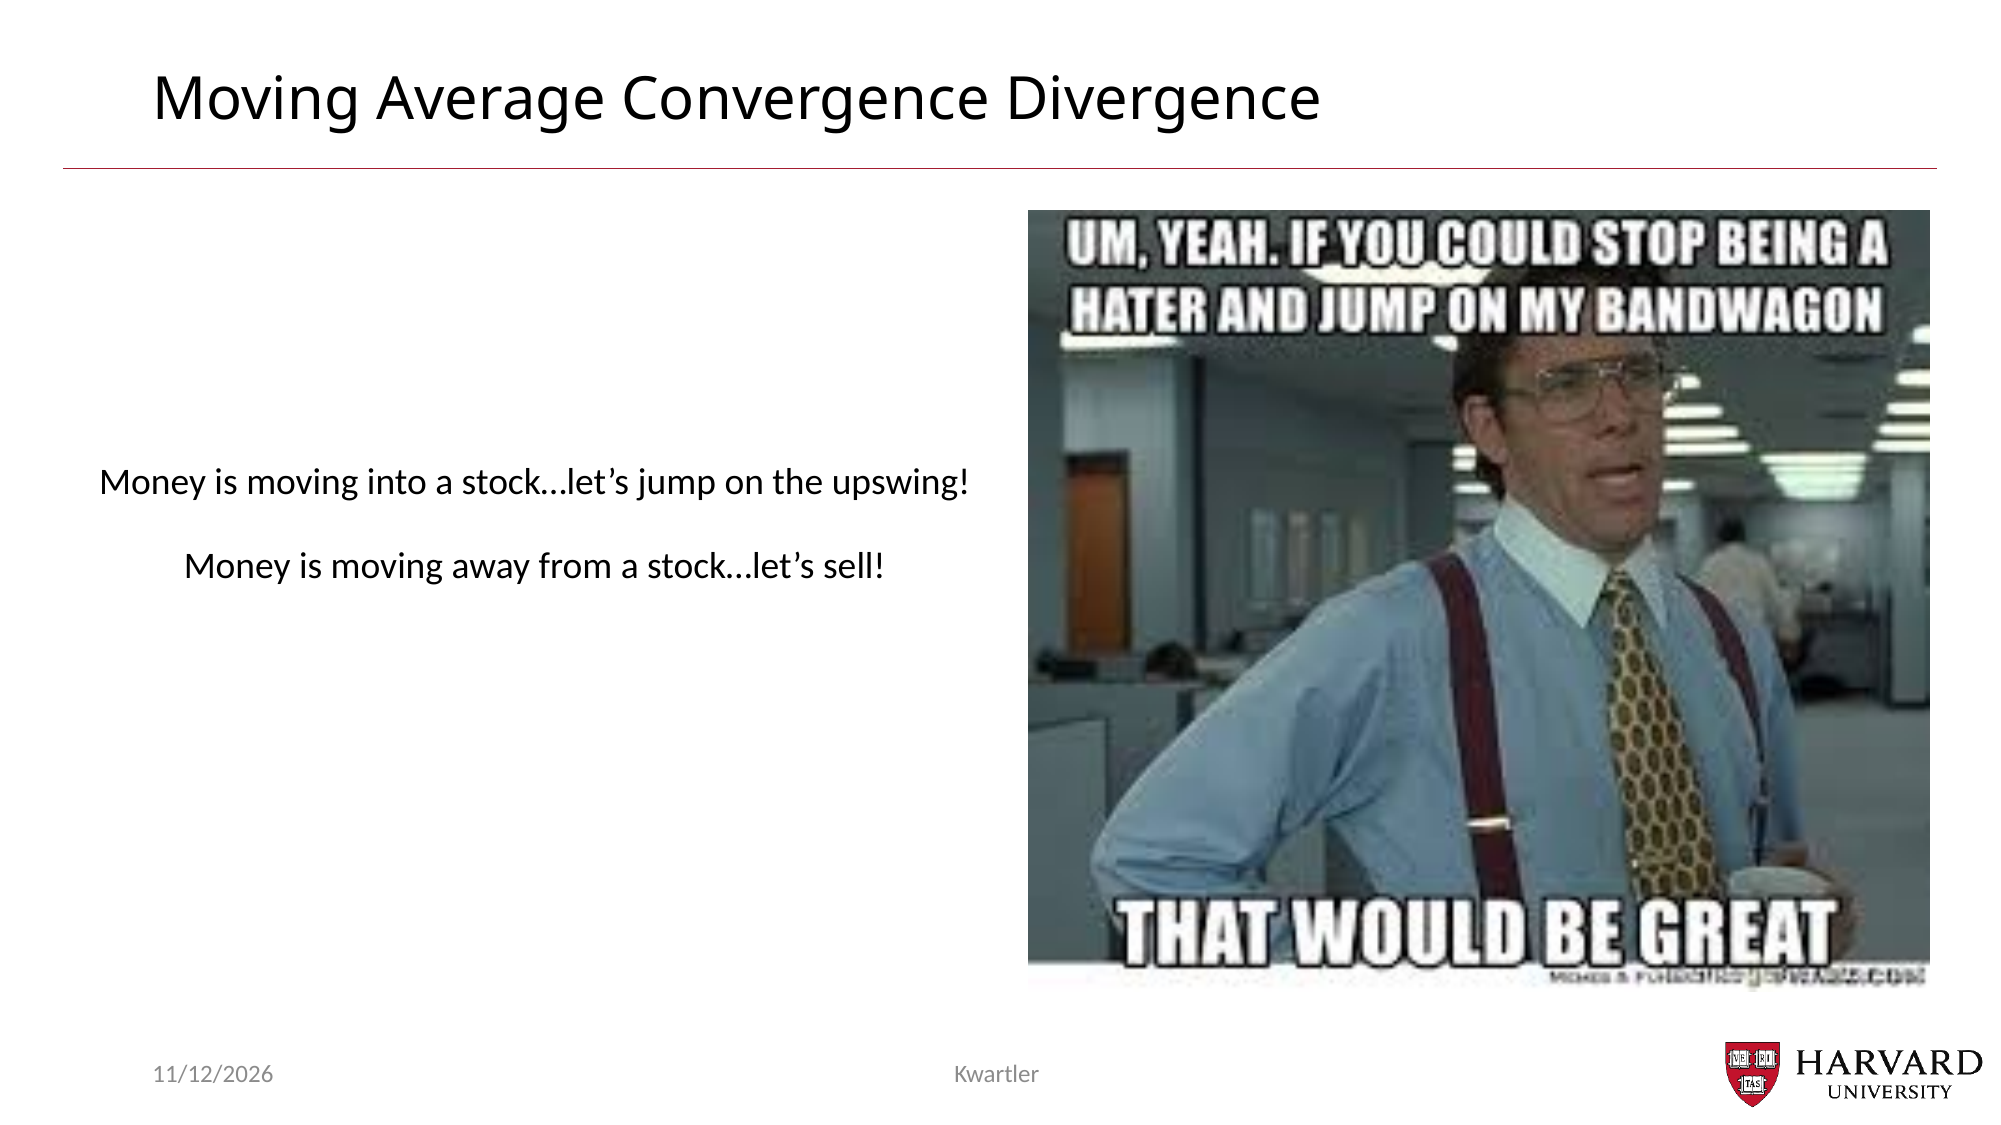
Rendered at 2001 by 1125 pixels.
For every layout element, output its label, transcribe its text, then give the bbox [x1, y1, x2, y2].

text_box Money is moving into a stock…let’s jump on the upswing! [84, 449, 987, 510]
title Moving Average Convergence Divergence [137, 59, 1863, 142]
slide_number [137, 1042, 588, 1103]
text_box Money is moving away from a stock…let’s sell! [168, 533, 902, 593]
picture [1028, 210, 1930, 992]
picture [1703, 1024, 2001, 1125]
footer Kwartler [662, 1042, 1338, 1103]
